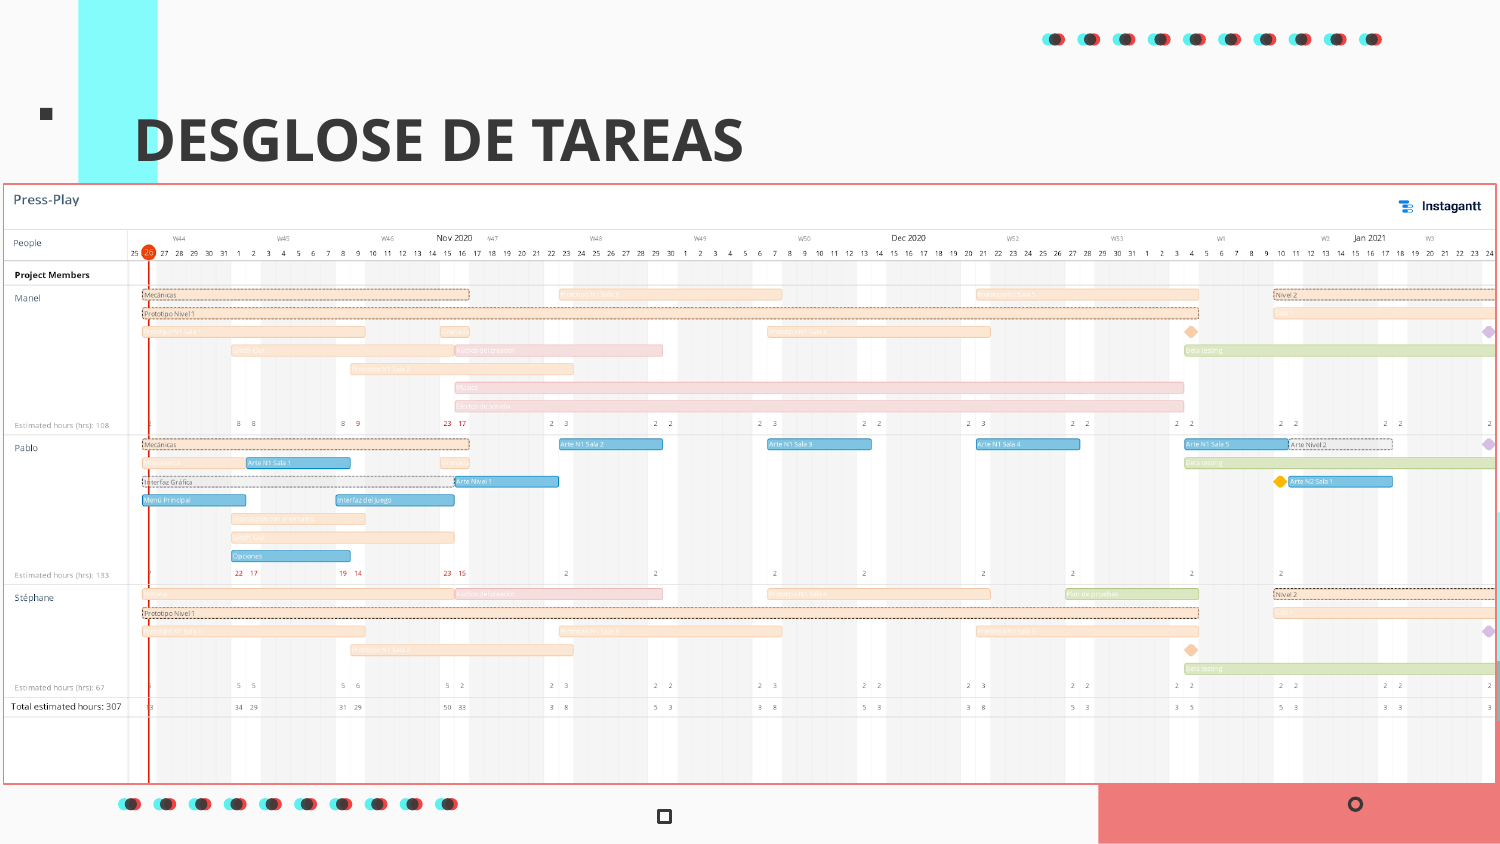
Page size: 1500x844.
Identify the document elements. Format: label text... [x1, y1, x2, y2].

picture [4, 184, 1496, 784]
title DESGLOSE DE TAREAS [118, 88, 1382, 182]
